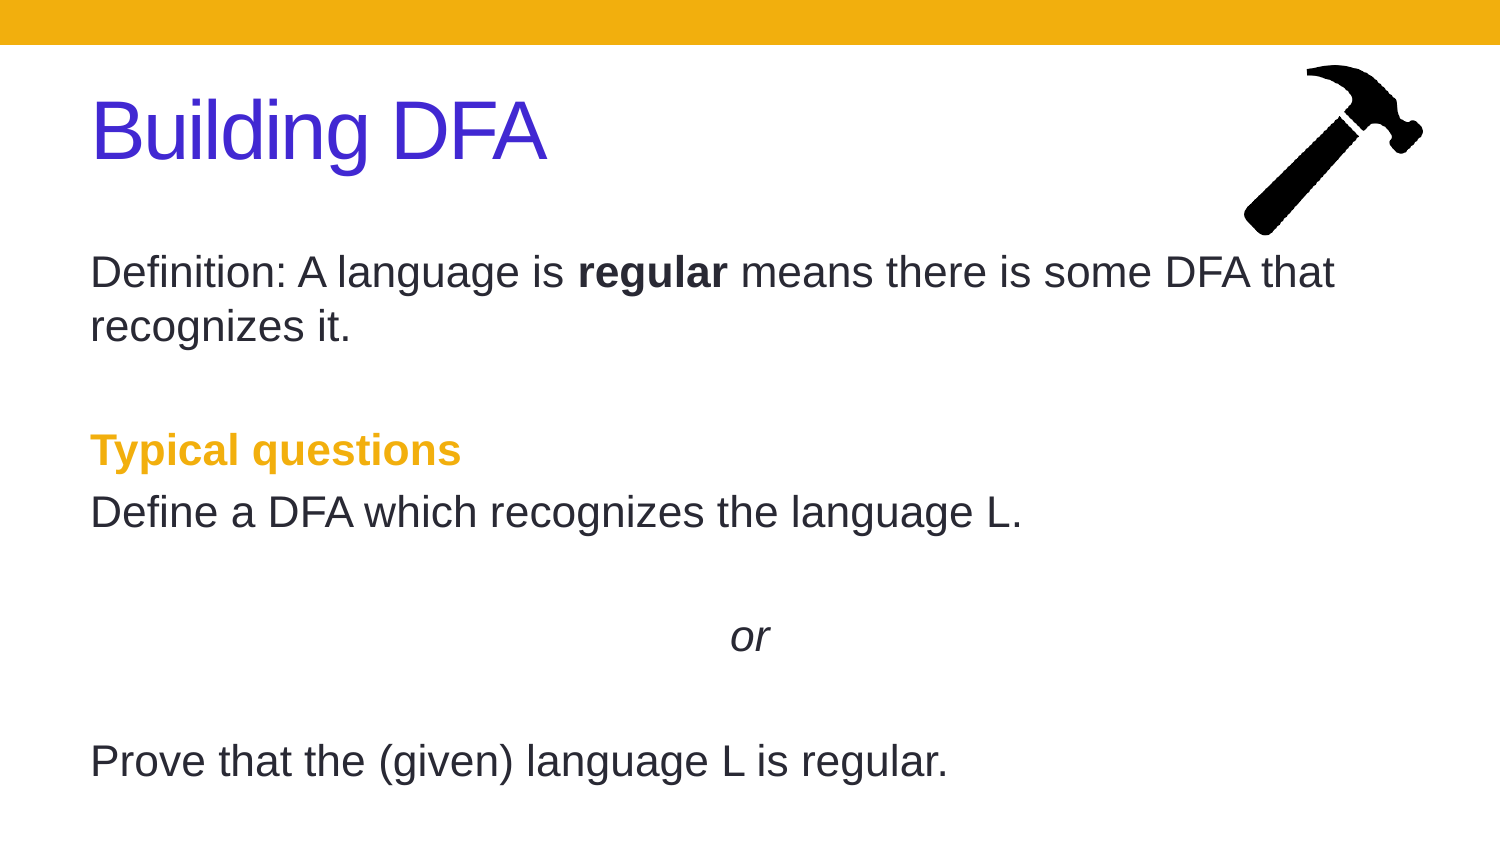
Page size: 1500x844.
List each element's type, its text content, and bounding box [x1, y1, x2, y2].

title Building DFA [75, 65, 1243, 188]
picture [1244, 65, 1426, 236]
list Definition: A language is regular means there is some DFA that recognizes it. Typical questions Define a DFA which recognizes the language L. or Prove that the (given) language L is regular. [75, 235, 1425, 797]
